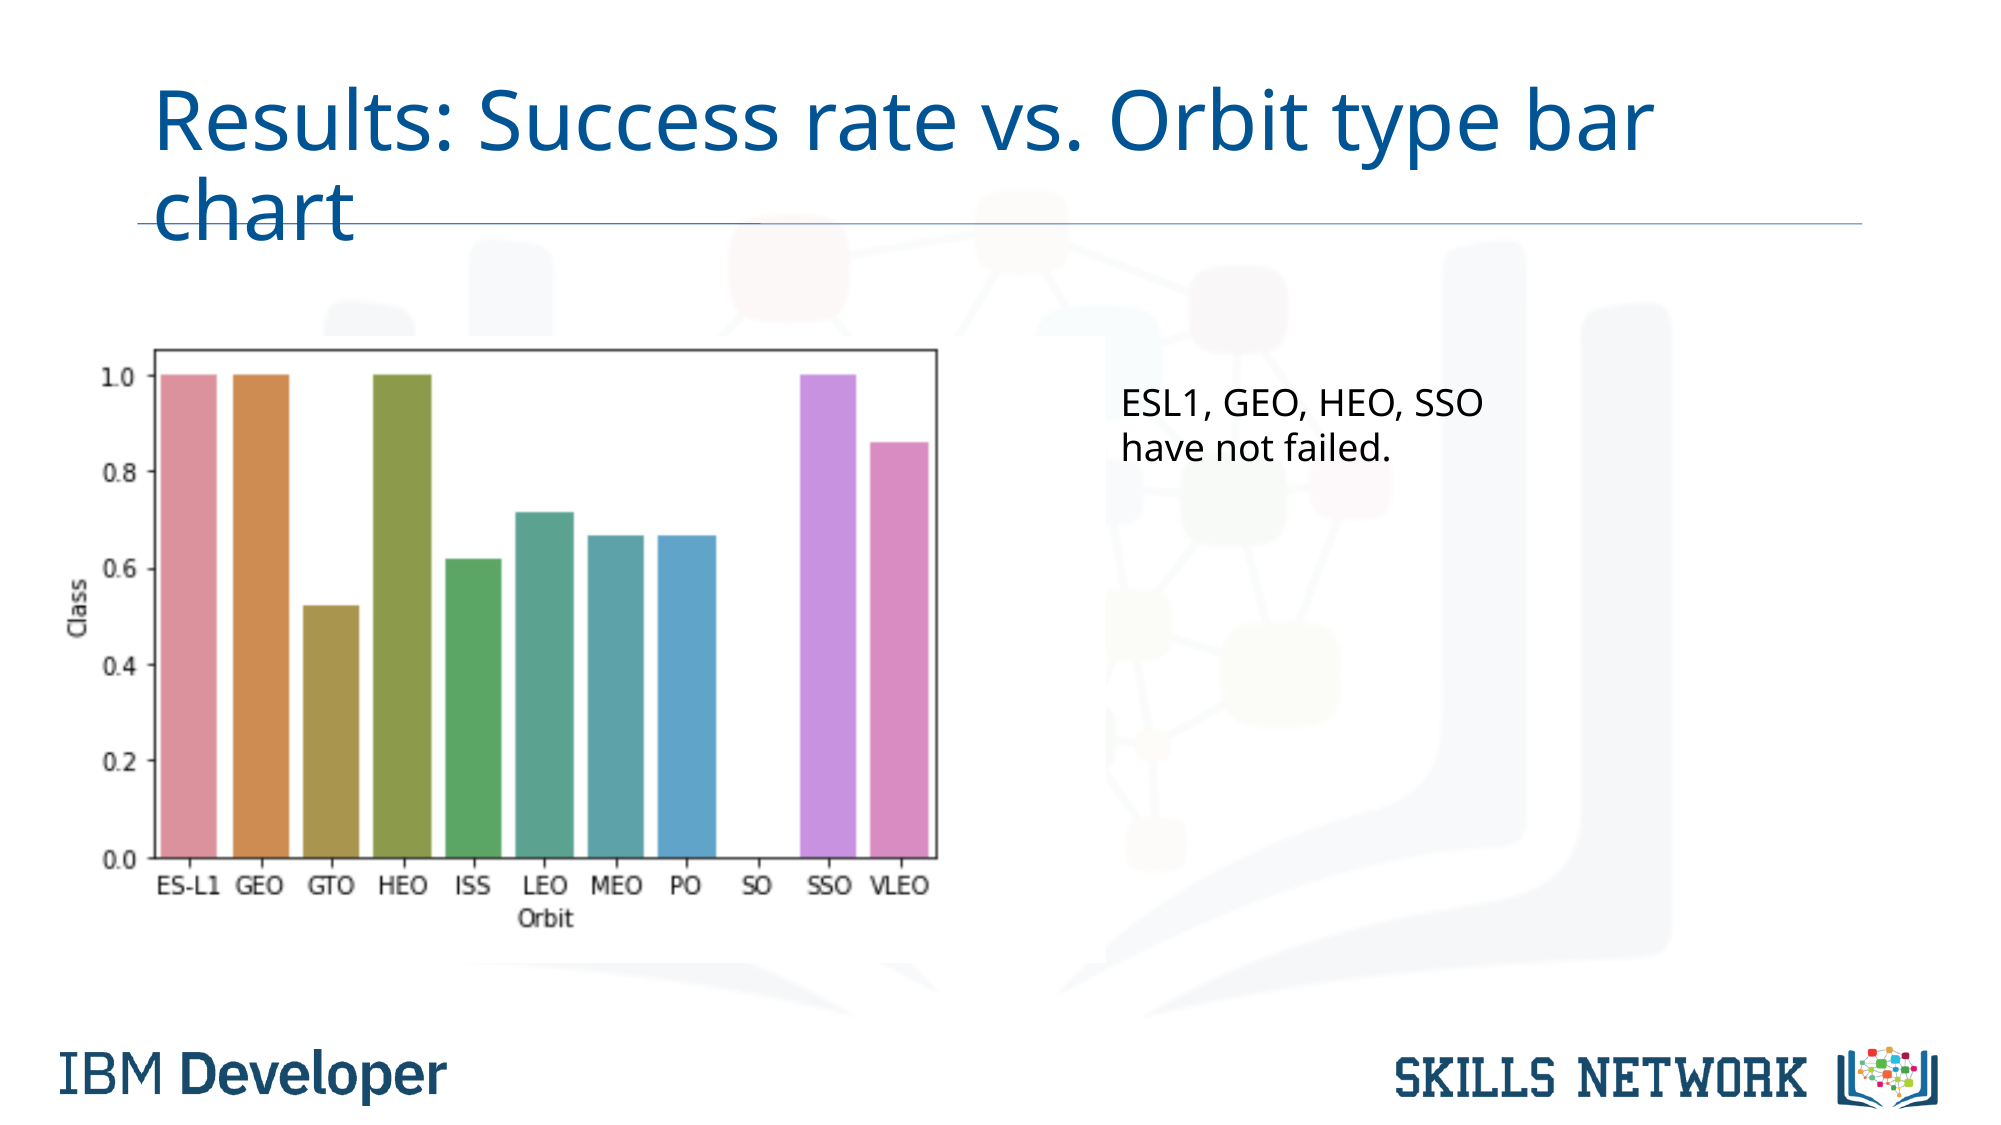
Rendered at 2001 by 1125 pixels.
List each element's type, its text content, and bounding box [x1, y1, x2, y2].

title Results: Success rate vs. Orbit type bar chart [137, 59, 1863, 278]
picture [1390, 1045, 1945, 1111]
picture [43, 336, 1106, 963]
text_box ESL1, GEO, HEO, SSO have not failed. [1106, 371, 1556, 567]
picture [55, 1045, 459, 1108]
